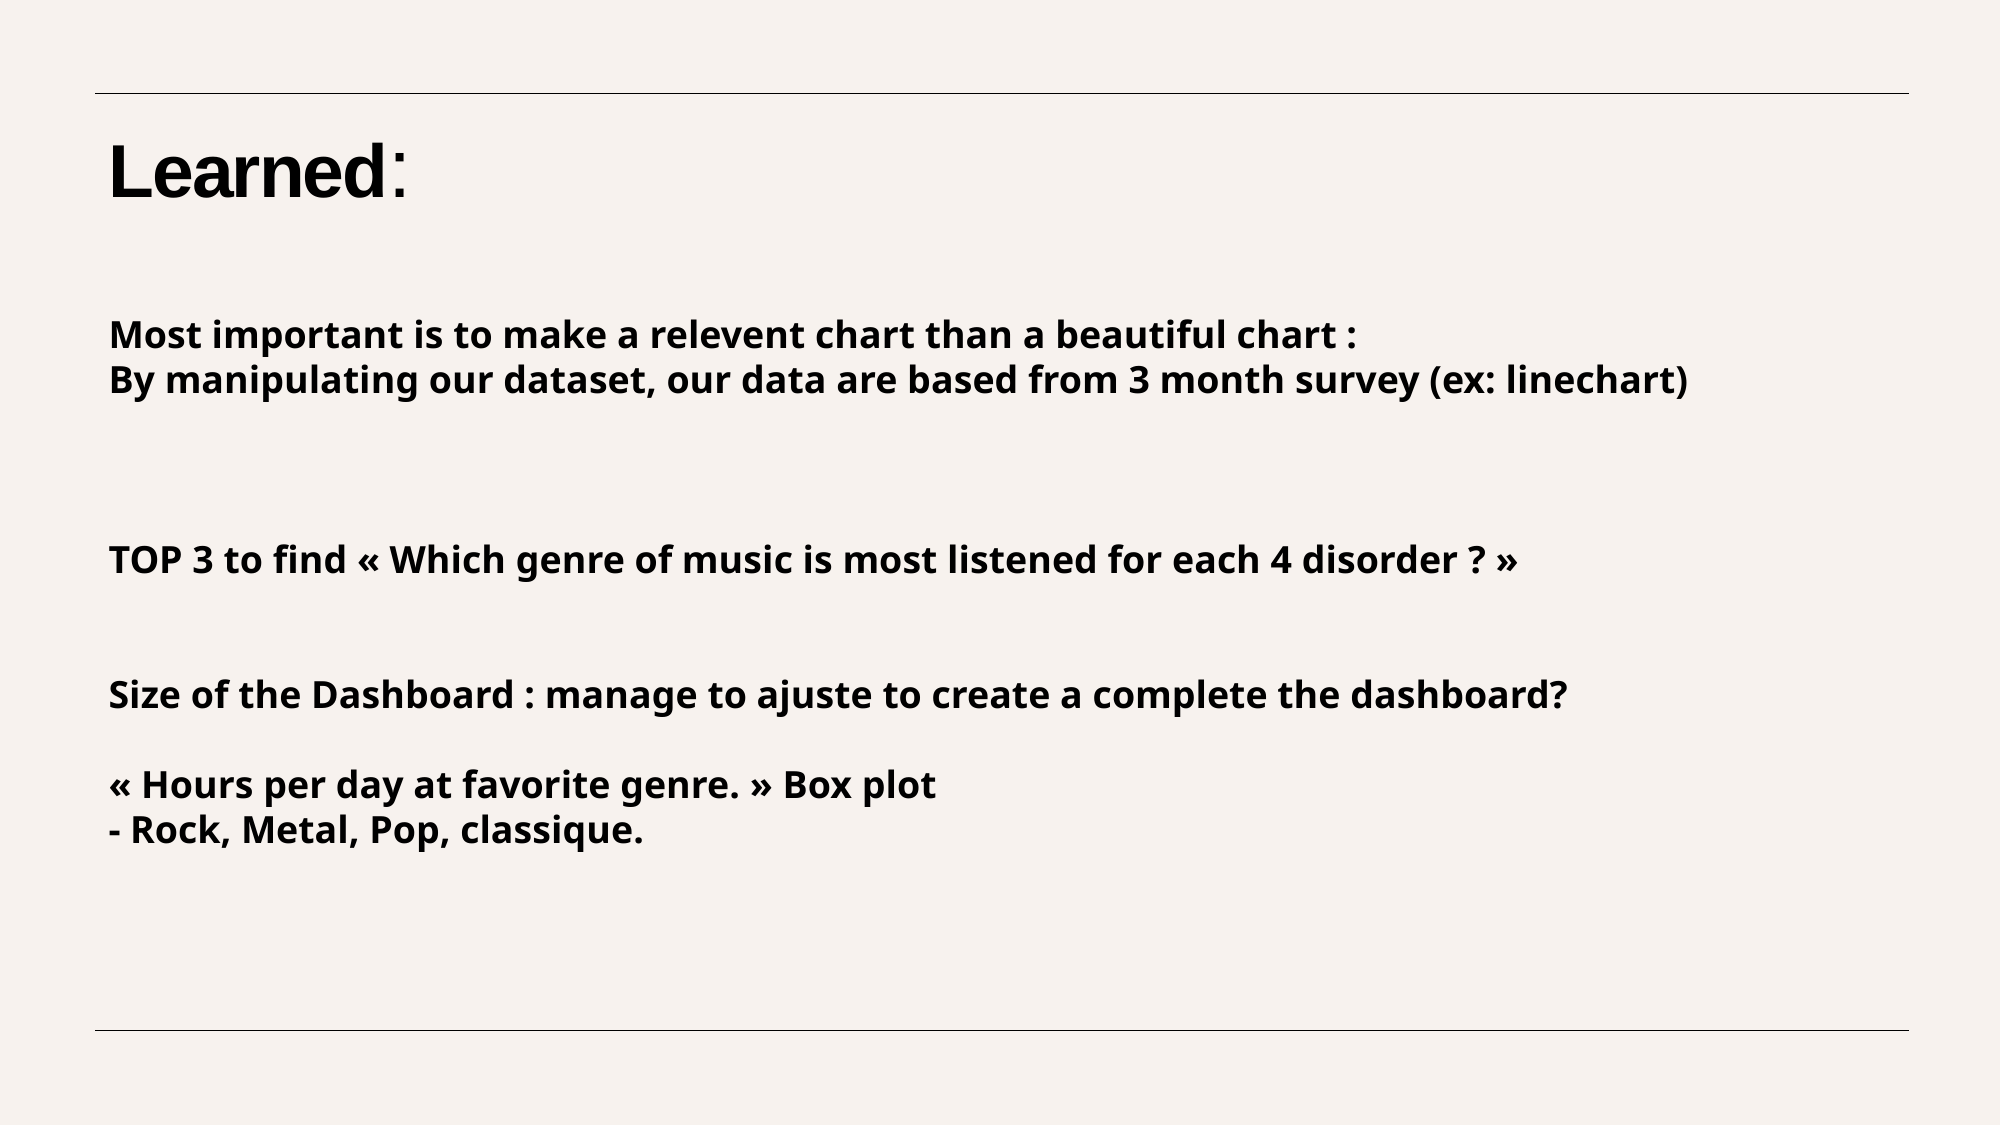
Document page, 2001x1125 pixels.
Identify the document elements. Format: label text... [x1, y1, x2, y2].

title Learned: [93, 117, 1907, 309]
text_box Most important is to make a relevent chart than a beautiful chart : By manipulating our dataset, our data are based from 3 month survey (ex: linechart) TOP 3 to find « Which genre of music is most listened for each 4 disorder ? » Size of the Dashboard : manage to ajuste to create a complete the dashboard? « Hours per day at favorite genre. » Box plot - Rock, Metal, Pop, classique. [93, 303, 1725, 949]
